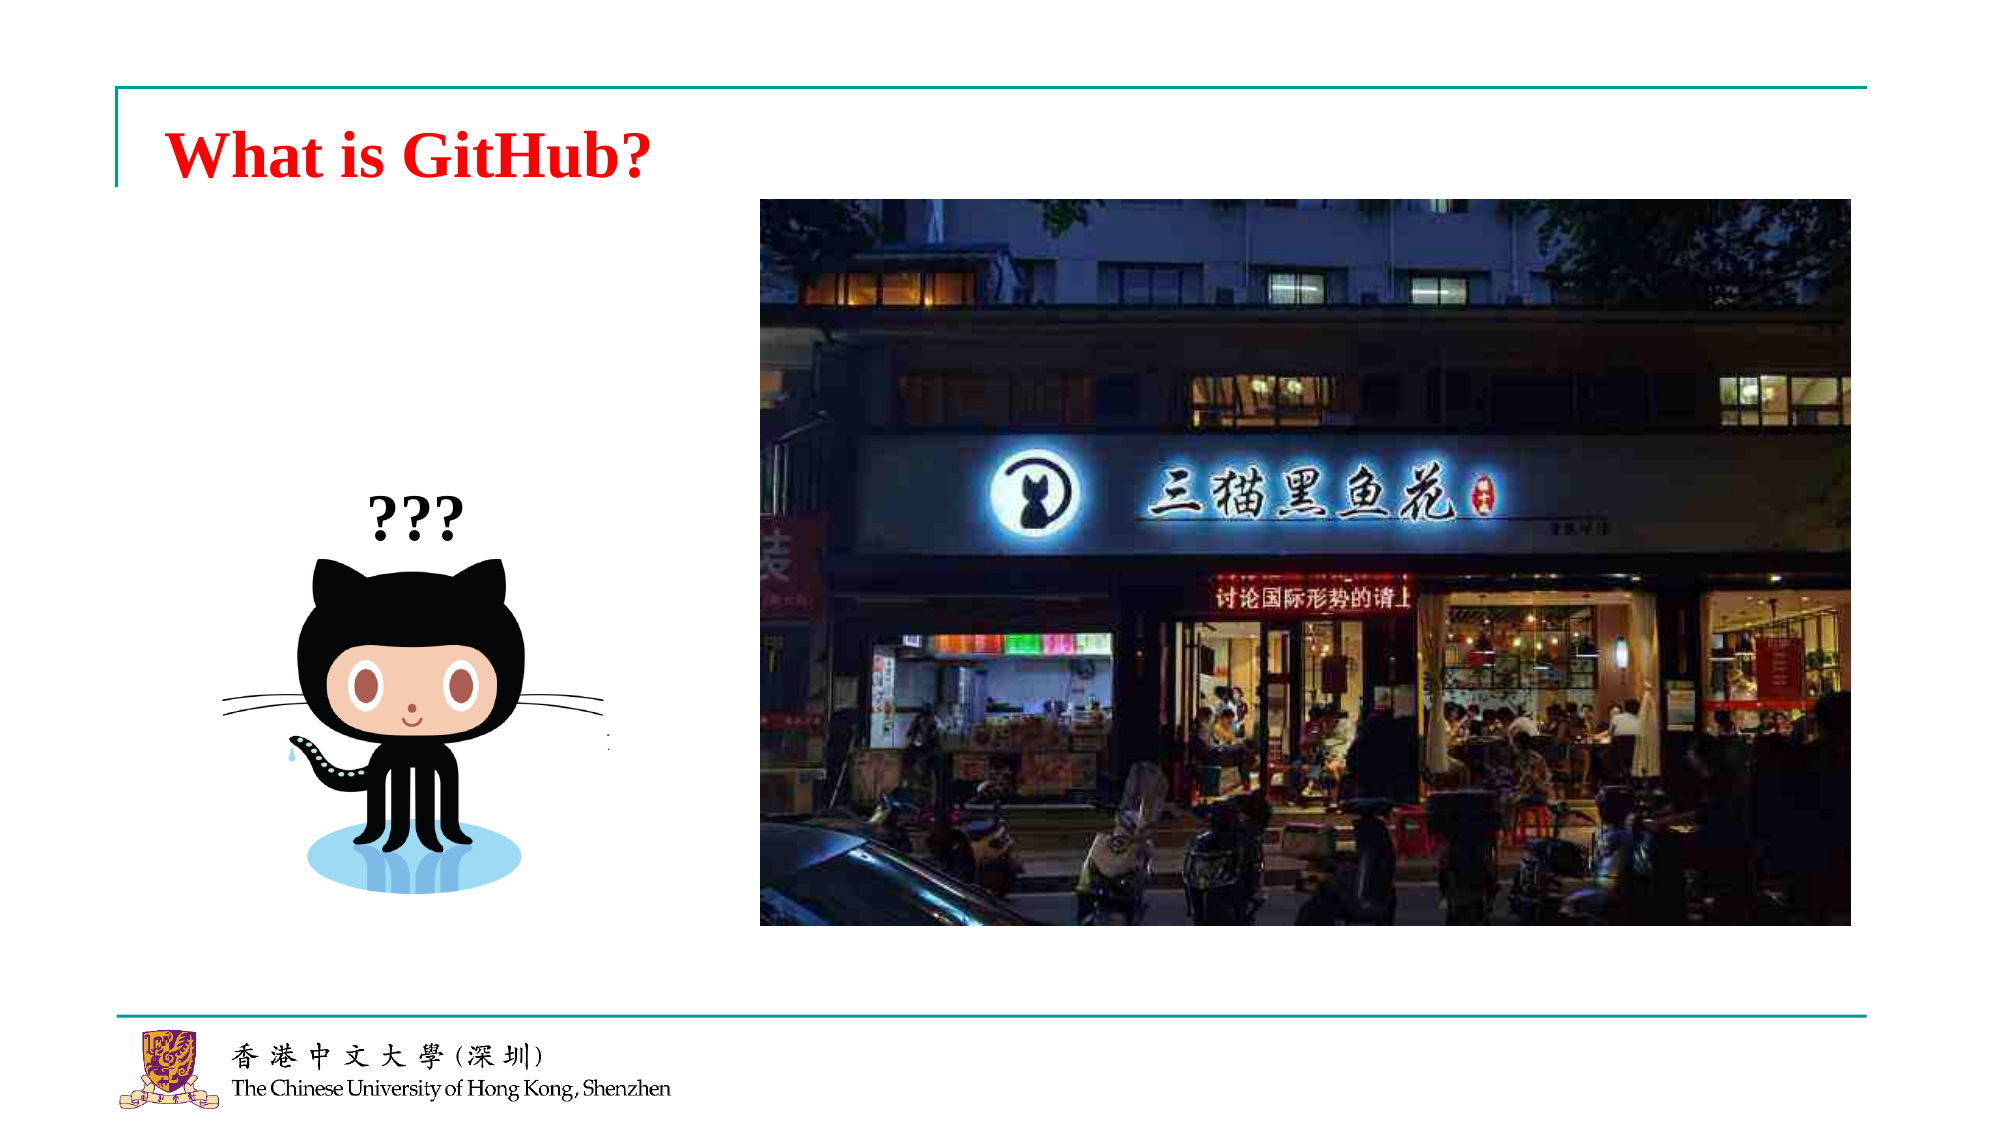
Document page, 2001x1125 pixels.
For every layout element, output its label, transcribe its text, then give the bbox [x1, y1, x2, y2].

picture [760, 198, 1851, 927]
picture [199, 488, 610, 941]
text_box What is GitHub? [149, 103, 1151, 198]
text_box ??? [351, 466, 755, 562]
picture [67, 995, 723, 1125]
